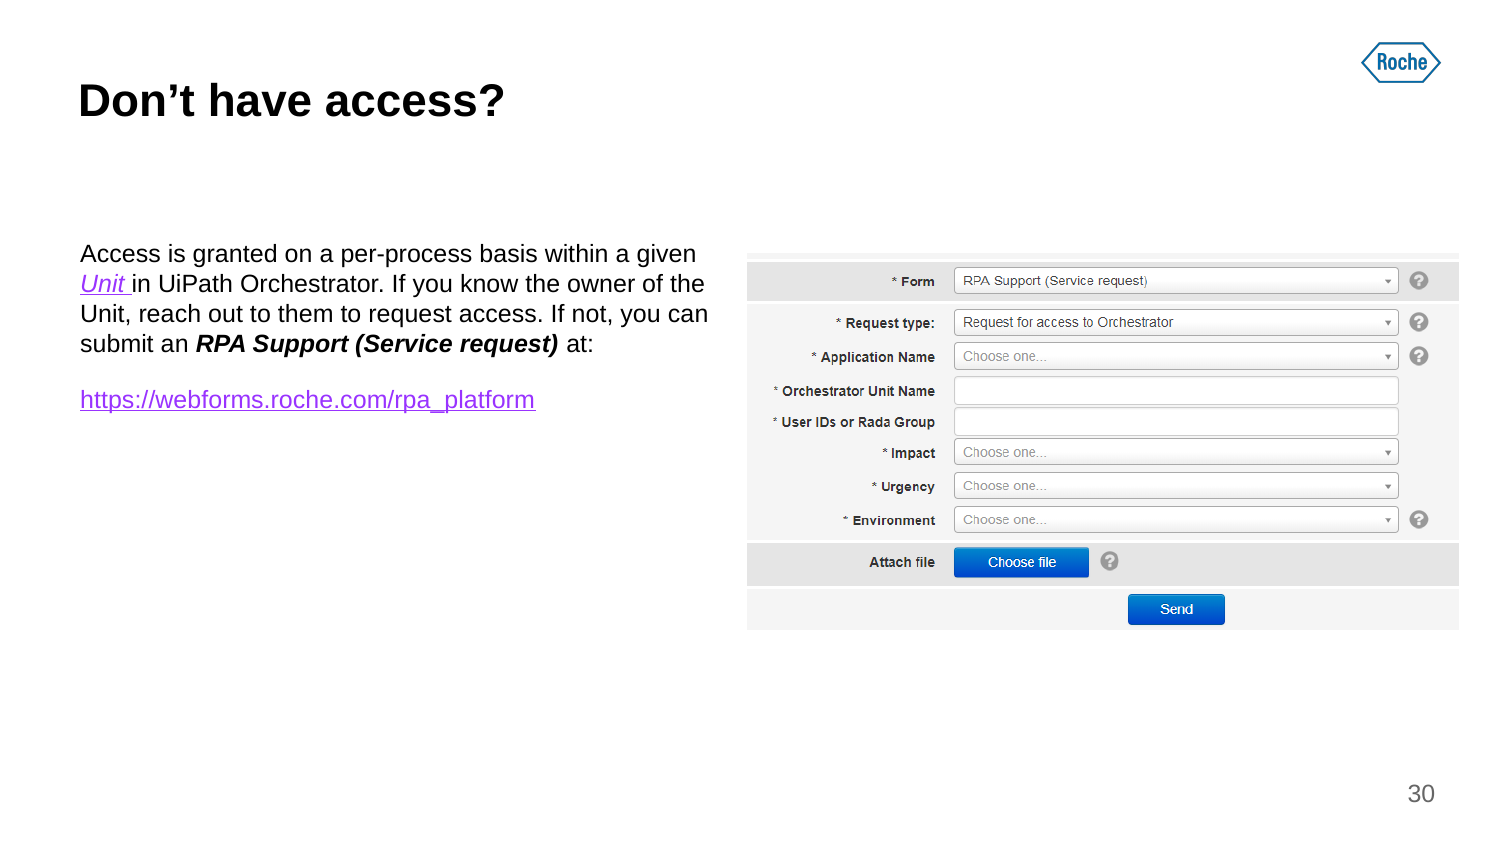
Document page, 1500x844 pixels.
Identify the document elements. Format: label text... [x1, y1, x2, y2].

picture [1340, 22, 1462, 103]
title Don’t have access? [63, 55, 1274, 198]
slide_number ‹#› [65, 777, 1436, 802]
list Access is granted on a per-process basis within a given Unit in UiPath Orchestrator. If you know the owner of the Unit, reach out to them to request access. If not, you can submit an RPA Support (Service request) at: https://webforms.roche.com/rpa_platform [65, 222, 739, 773]
picture [746, 252, 1459, 636]
